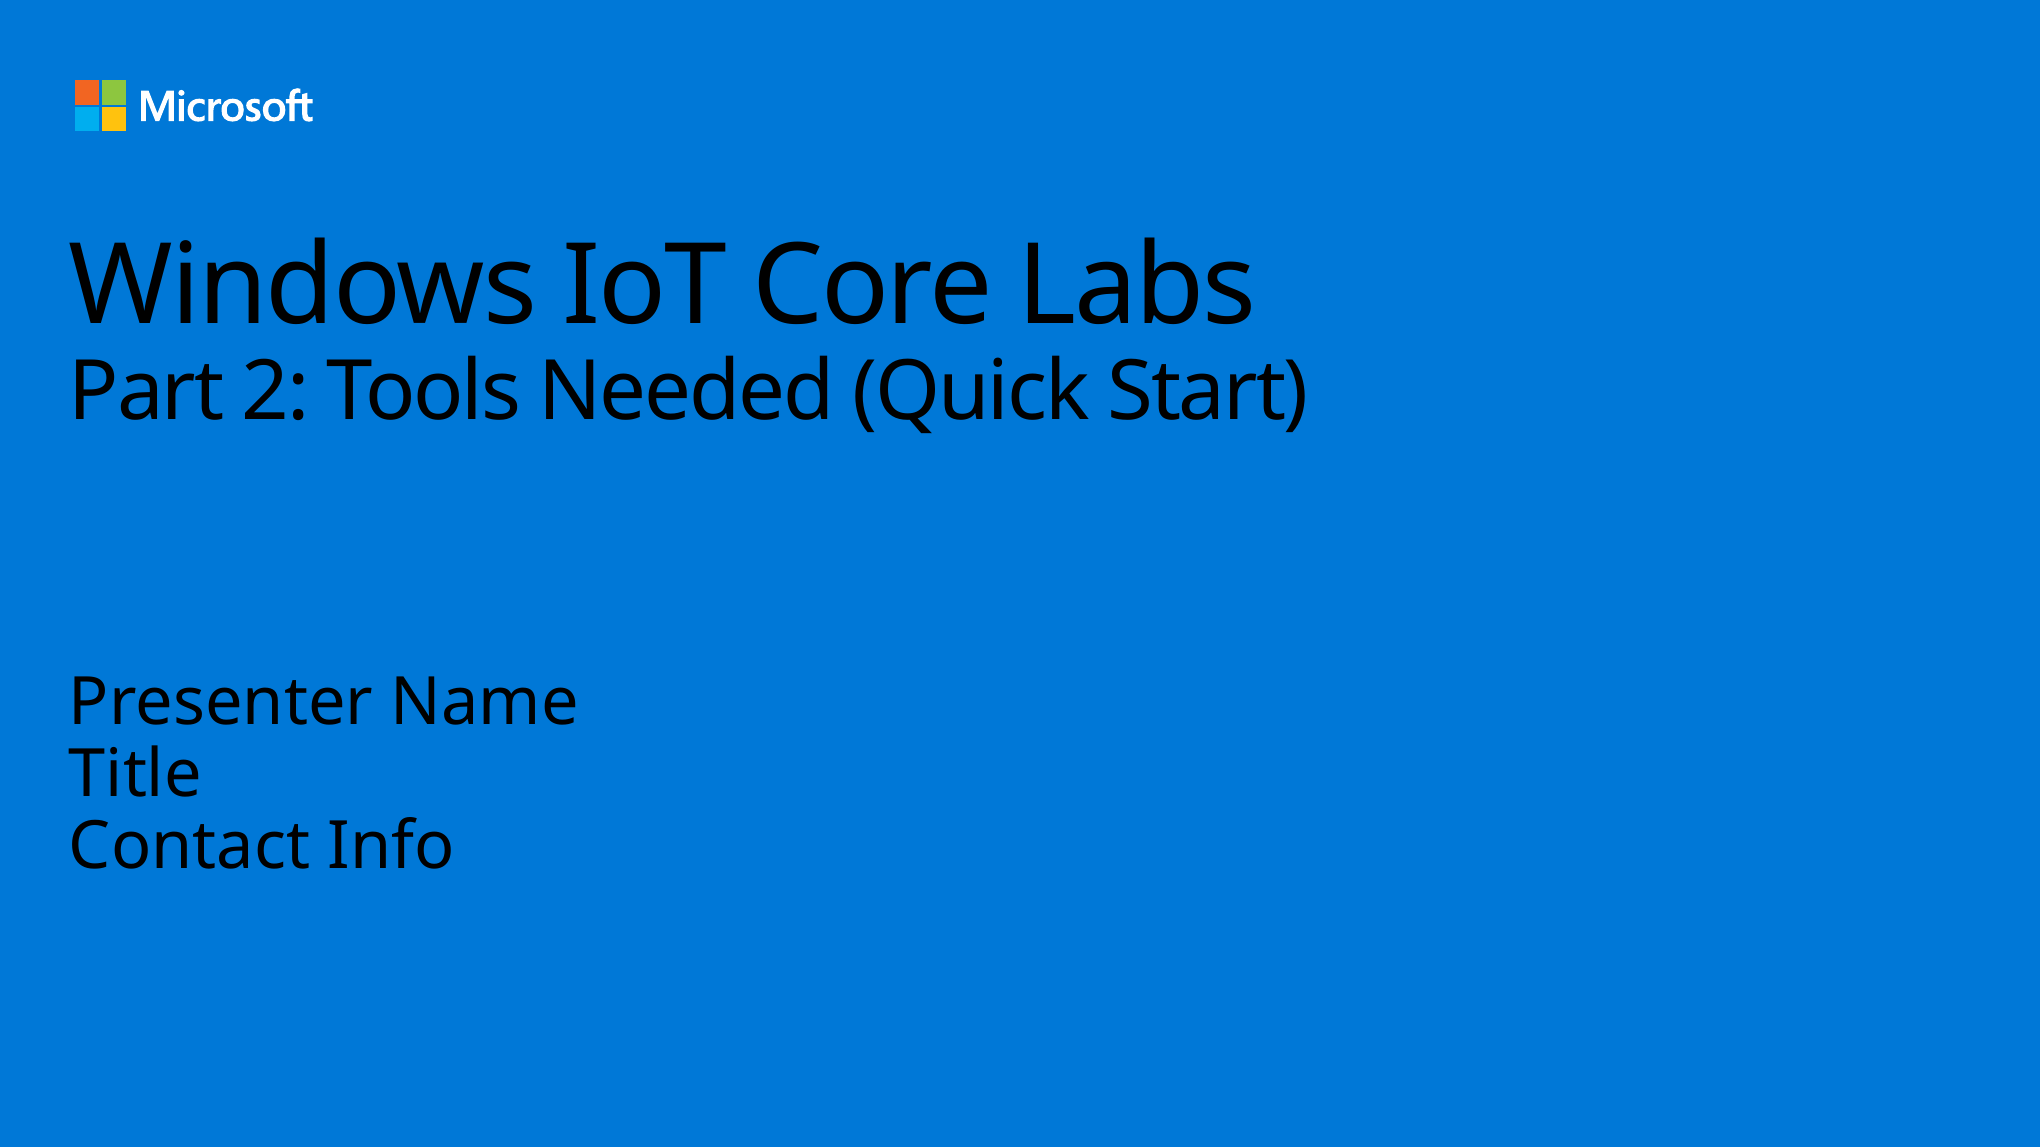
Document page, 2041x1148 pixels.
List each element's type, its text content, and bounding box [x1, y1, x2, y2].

list Presenter Name Title Contact Info [45, 648, 1995, 1062]
title Windows IoT Core Labs Part 2: Tools Needed (Quick Start) [44, 211, 1695, 512]
